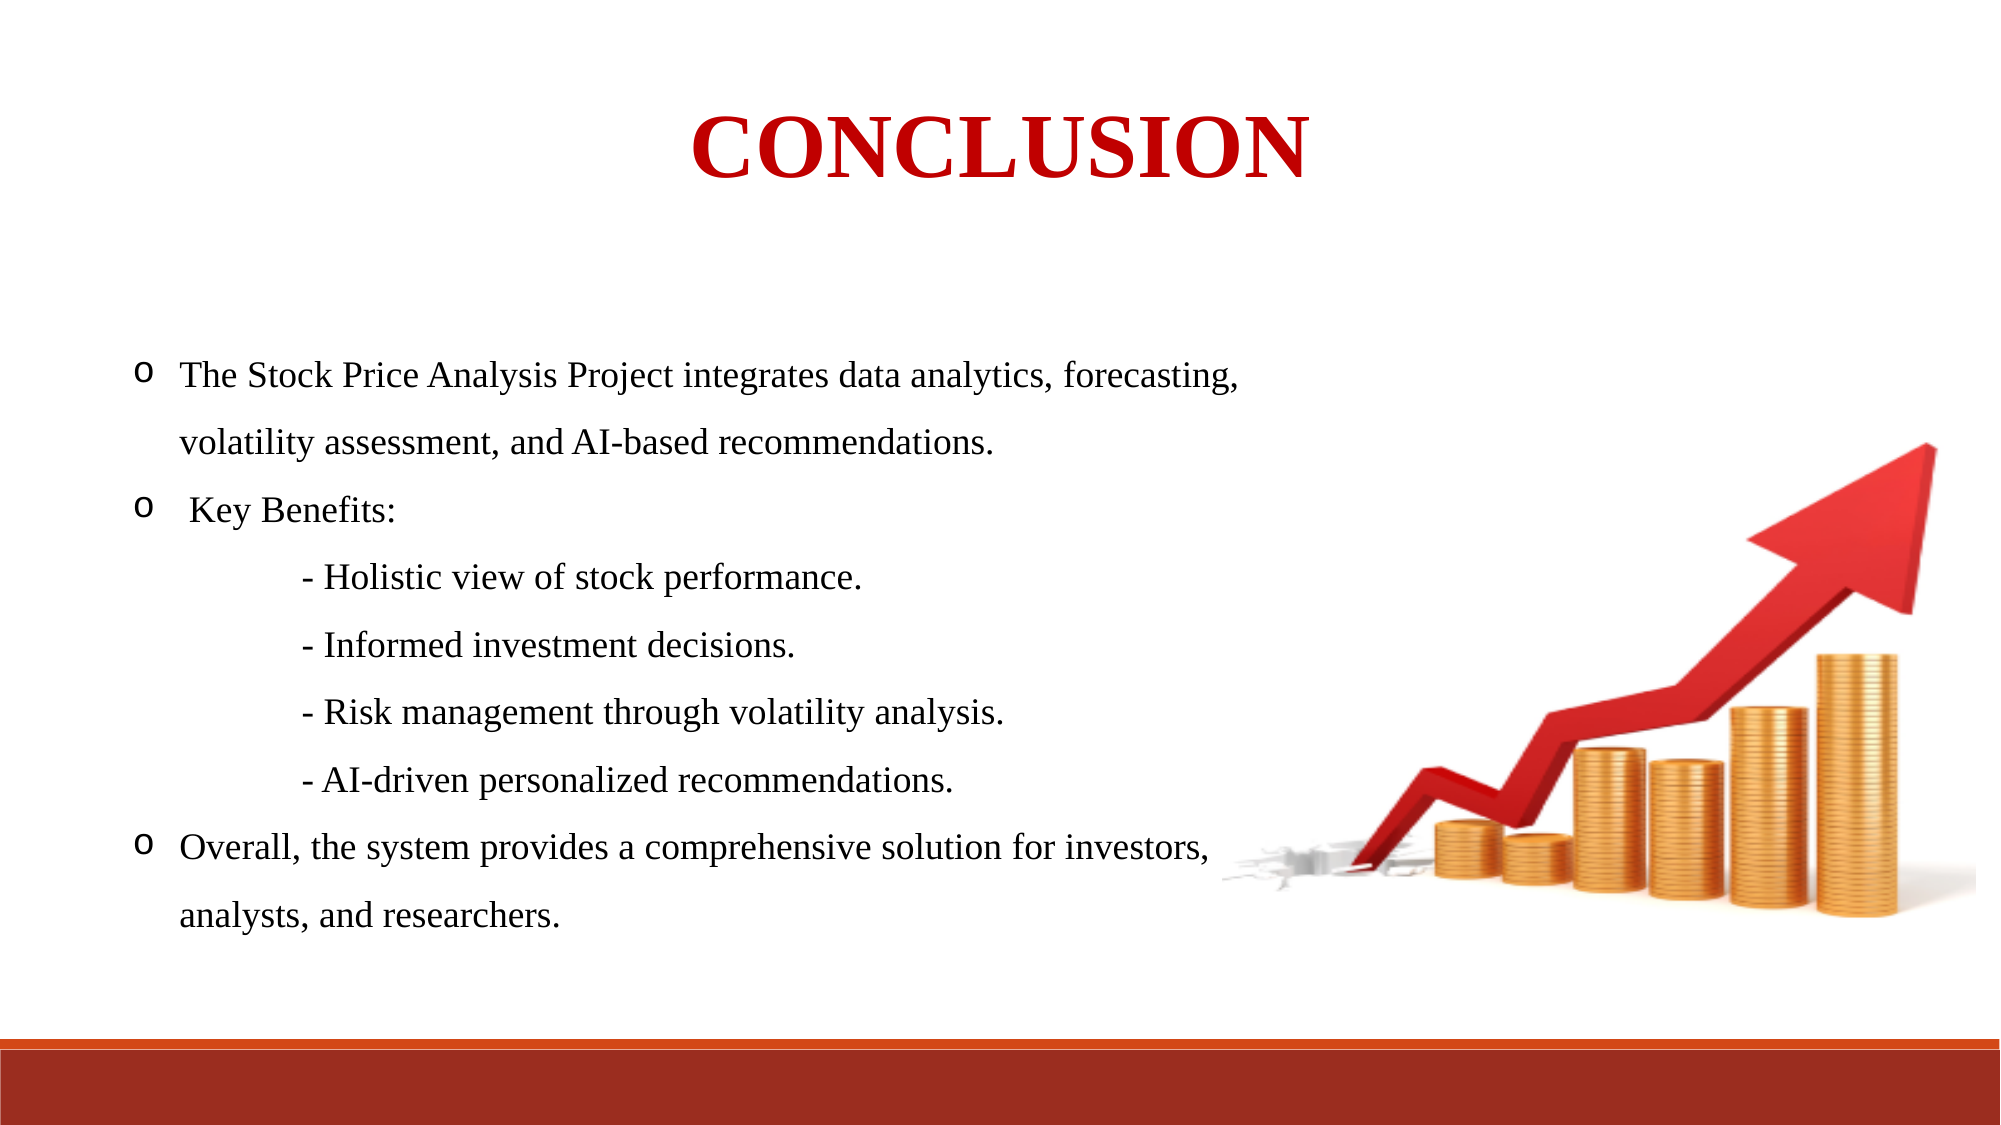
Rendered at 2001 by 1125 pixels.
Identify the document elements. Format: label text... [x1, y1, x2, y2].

text_box The Stock Price Analysis Project integrates data analytics, forecasting, volatility assessment, and AI-based recommendations. Key Benefits: - Holistic view of stock performance. - Informed investment decisions. - Risk management through volatility analysis. - AI-driven personalized recommendations. Overall, the system provides a comprehensive solution for investors, analysts, and researchers. [117, 319, 1315, 988]
picture [1222, 414, 1976, 976]
text_box CONCLUSION [638, 78, 1362, 203]
